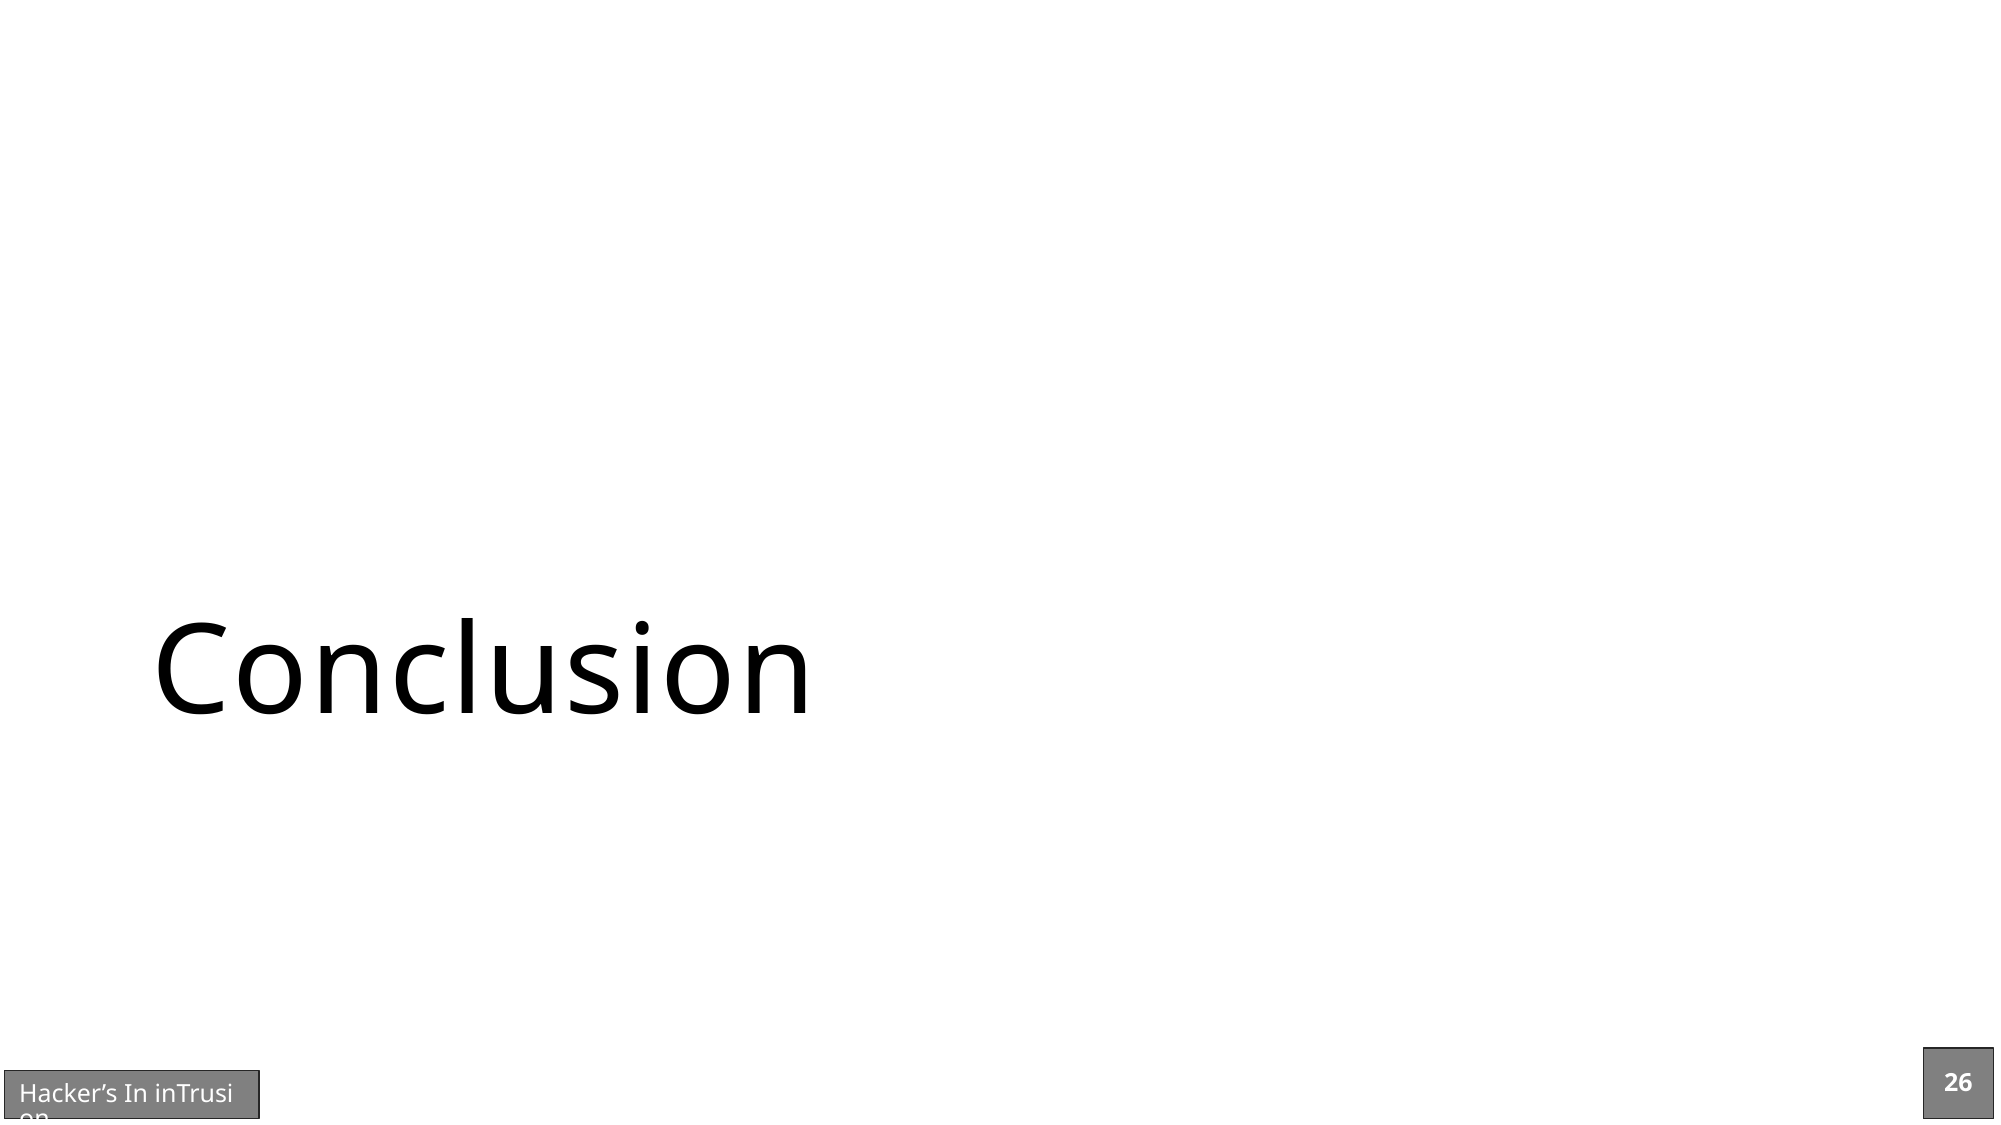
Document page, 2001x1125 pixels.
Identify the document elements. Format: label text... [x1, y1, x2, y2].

title Conclusion [136, 280, 1862, 749]
slide_number 26 [1923, 1047, 1994, 1119]
footer Hacker’s In inTrusion [4, 1070, 260, 1119]
